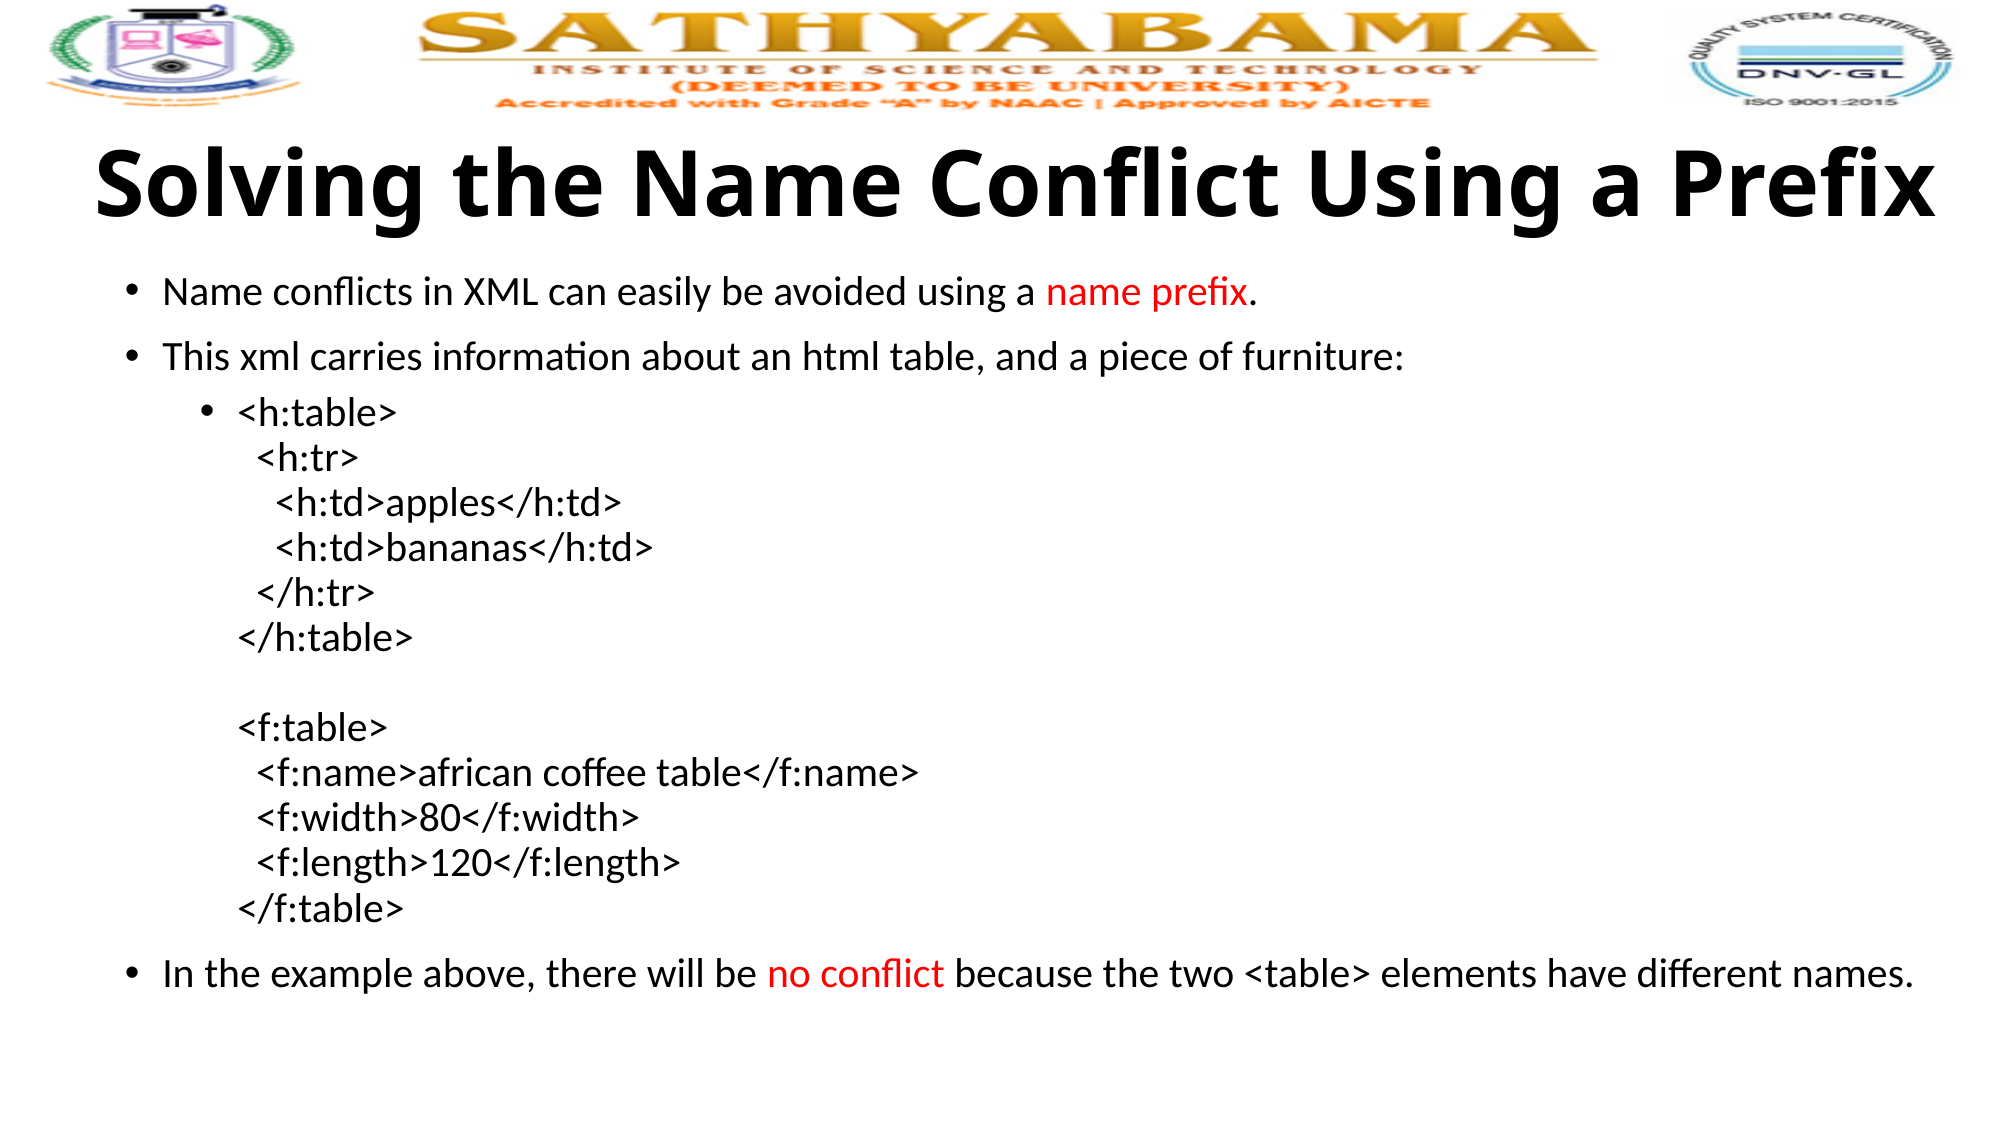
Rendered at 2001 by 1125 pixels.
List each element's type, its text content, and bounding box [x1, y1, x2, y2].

picture [0, 0, 2000, 126]
title Solving the Name Conflict Using a Prefix [79, 117, 1979, 256]
list Name conflicts in XML can easily be avoided using a name prefix. This xml carries information about an html table, and a piece of furniture: <h:table> <h:tr> <h:td>apples</h:td> <h:td>bananas</h:td> </h:tr> </h:table> <f:table> <f:name>african coffee table</f:name> <f:width>80</f:width> <f:length>120</f:length> </f:table> In the example above, there will be no conflict because the two <table> elements have different names. [109, 261, 2000, 1125]
